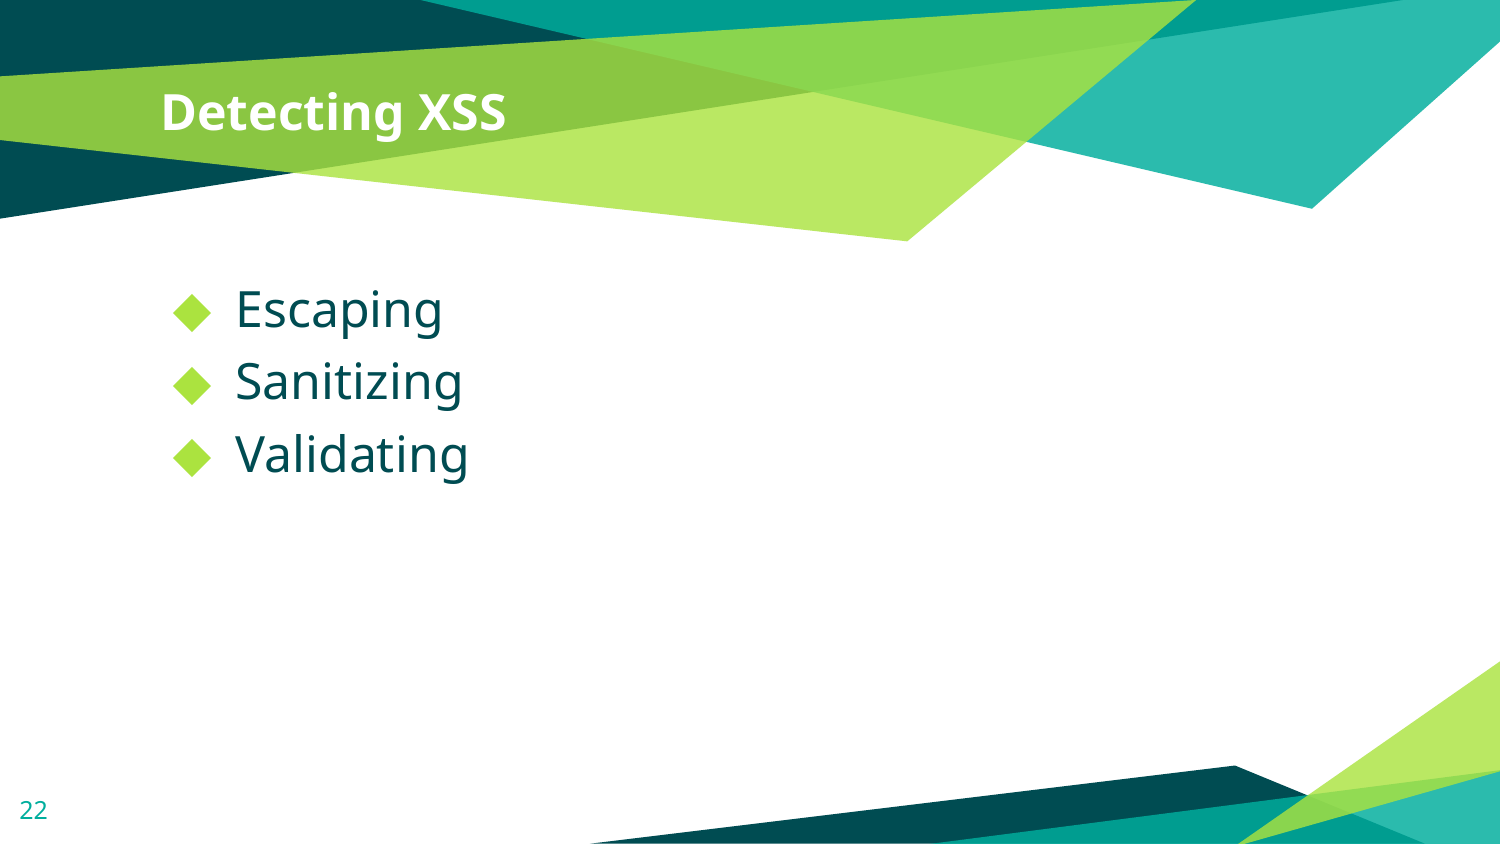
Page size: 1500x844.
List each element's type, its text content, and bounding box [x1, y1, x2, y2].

list Escaping Sanitizing Validating [145, 262, 1355, 808]
title Detecting XSS [145, 65, 1355, 206]
slide_number 22 [4, 779, 95, 844]
